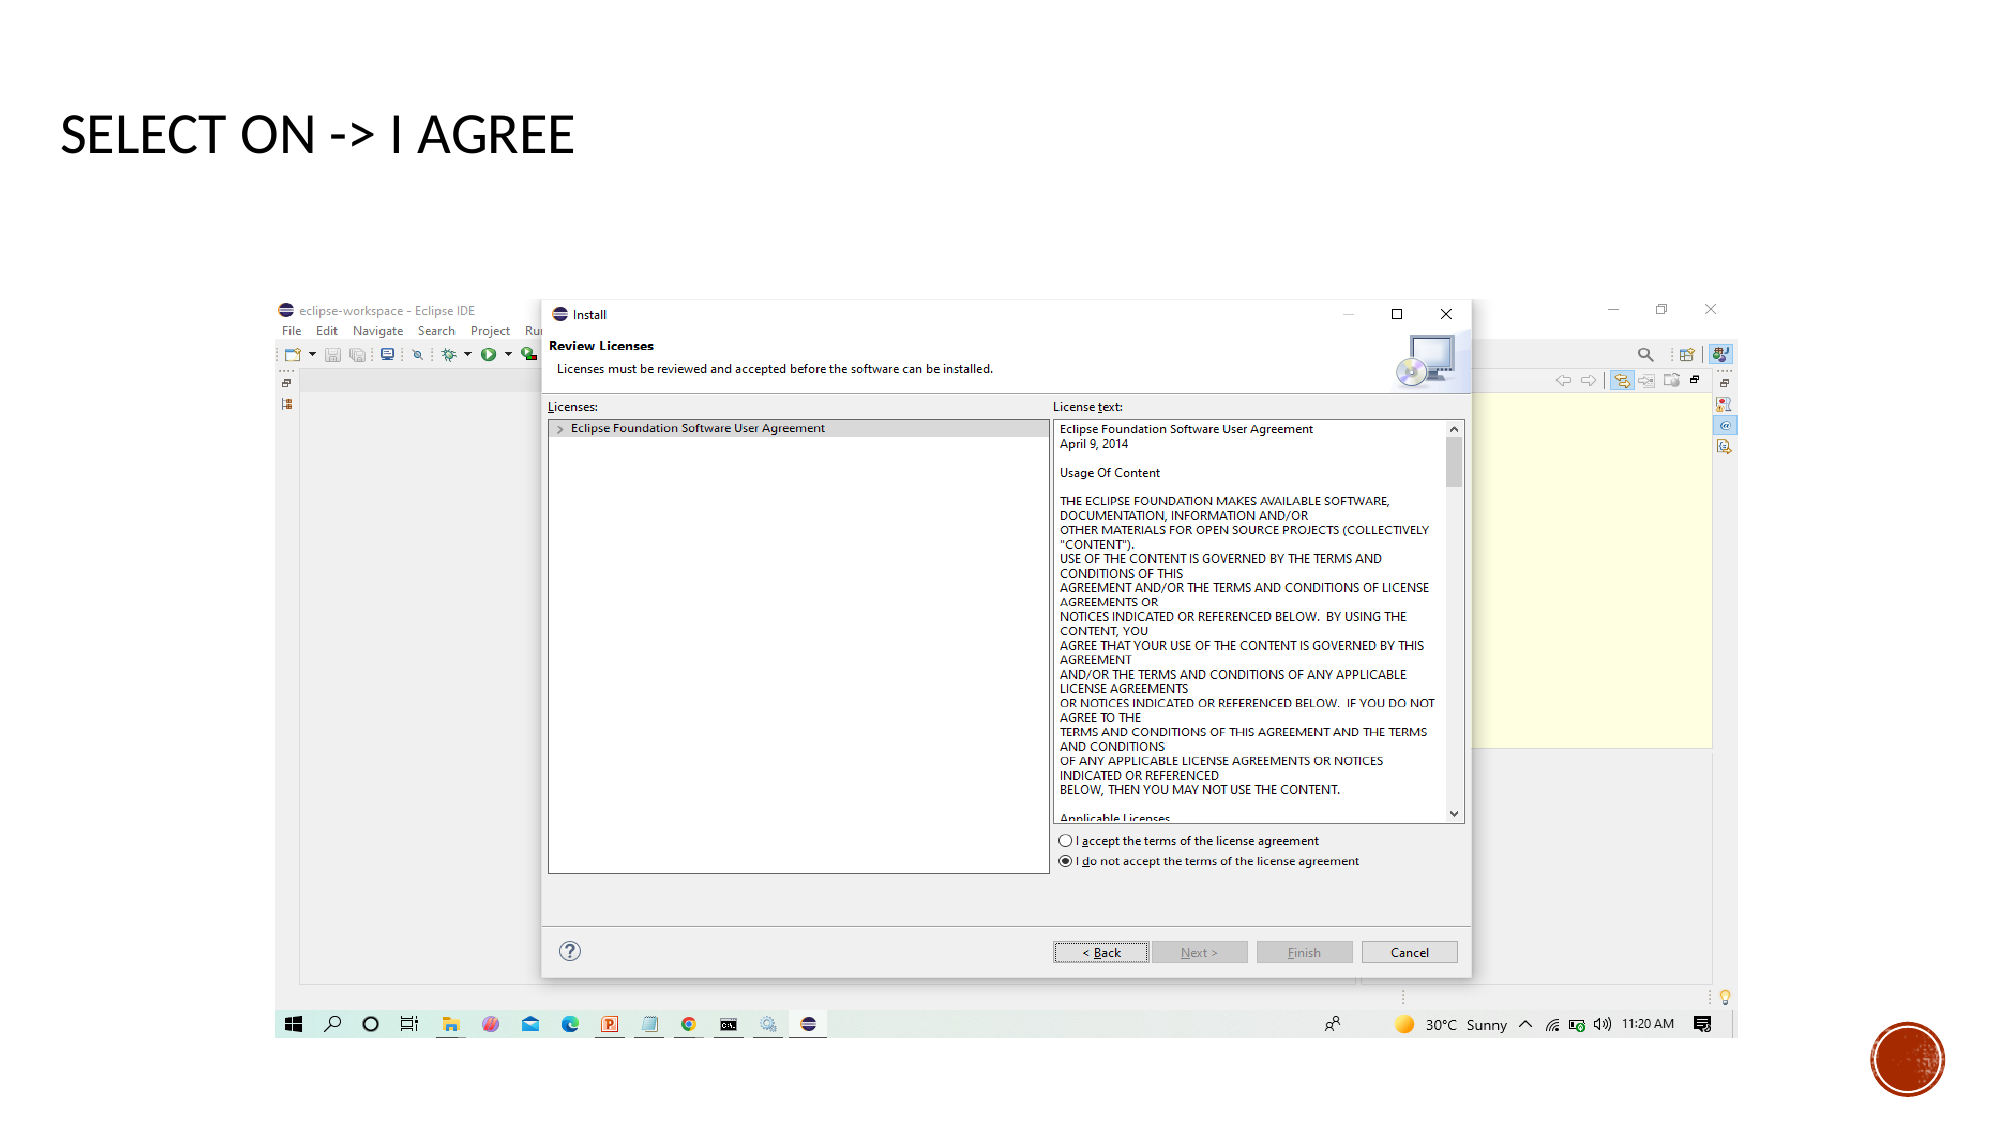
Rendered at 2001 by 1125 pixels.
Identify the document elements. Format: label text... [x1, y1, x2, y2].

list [278, 303, 1736, 1035]
title Select on -> I agree [45, 43, 1619, 174]
